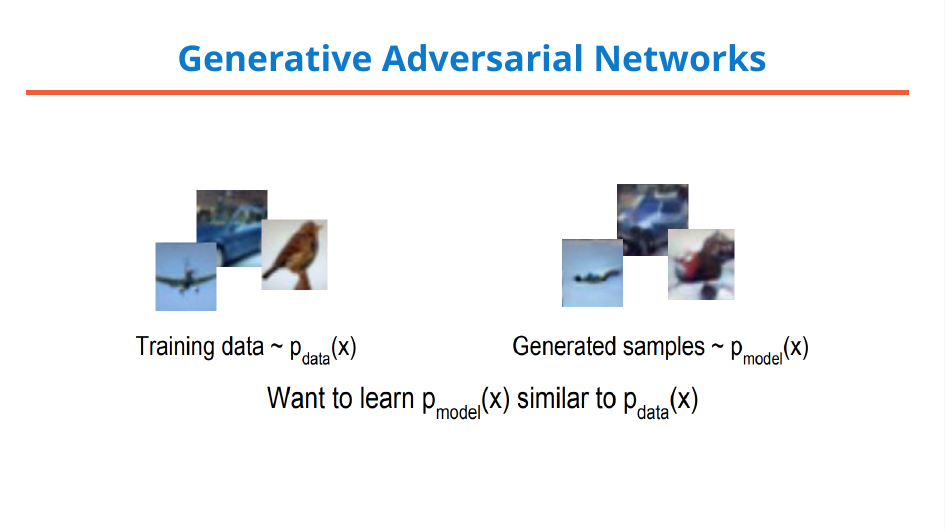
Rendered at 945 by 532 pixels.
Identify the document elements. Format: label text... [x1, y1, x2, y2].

picture [117, 176, 827, 438]
title Generative Adversarial Networks [25, 19, 919, 94]
